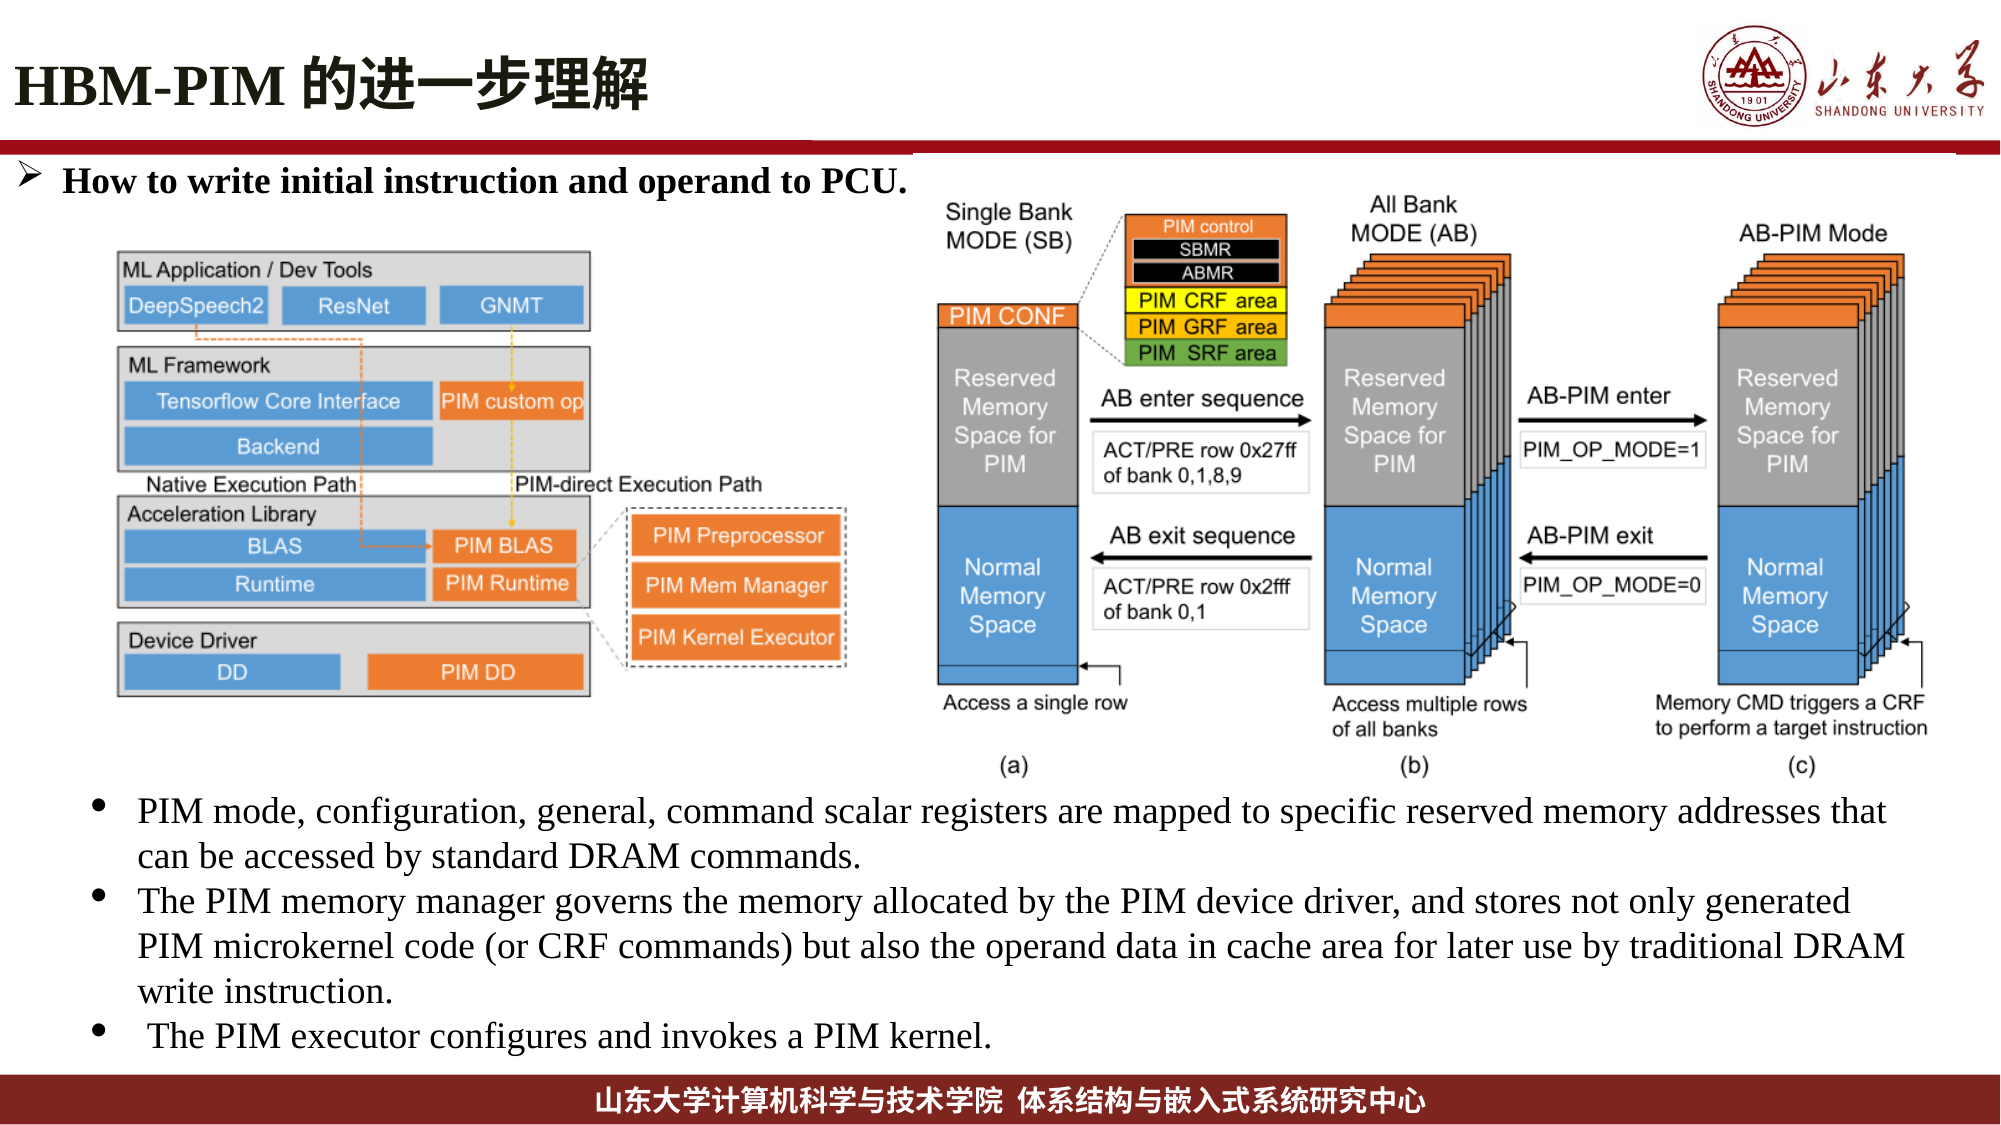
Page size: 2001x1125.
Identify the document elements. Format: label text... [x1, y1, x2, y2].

picture [74, 232, 877, 713]
title HBM-PIM的进一步理解 [0, 48, 1575, 148]
picture [913, 153, 1956, 793]
picture [1698, 21, 1985, 130]
text_box How to write initial instruction and operand to PCU. PIM mode, configuration, general, command scalar registers are mapped to specific reserved memory addresses that can be accessed by standard DRAM commands. The PIM memory manager governs the memory allocated by the PIM device driver, and stores not only generated PIM microkernel code (or CRF commands) but also the operand data in cache area for later use by traditional DRAM write instruction. The PIM executor configures and invokes a PIM kernel. [0, 148, 1926, 1125]
